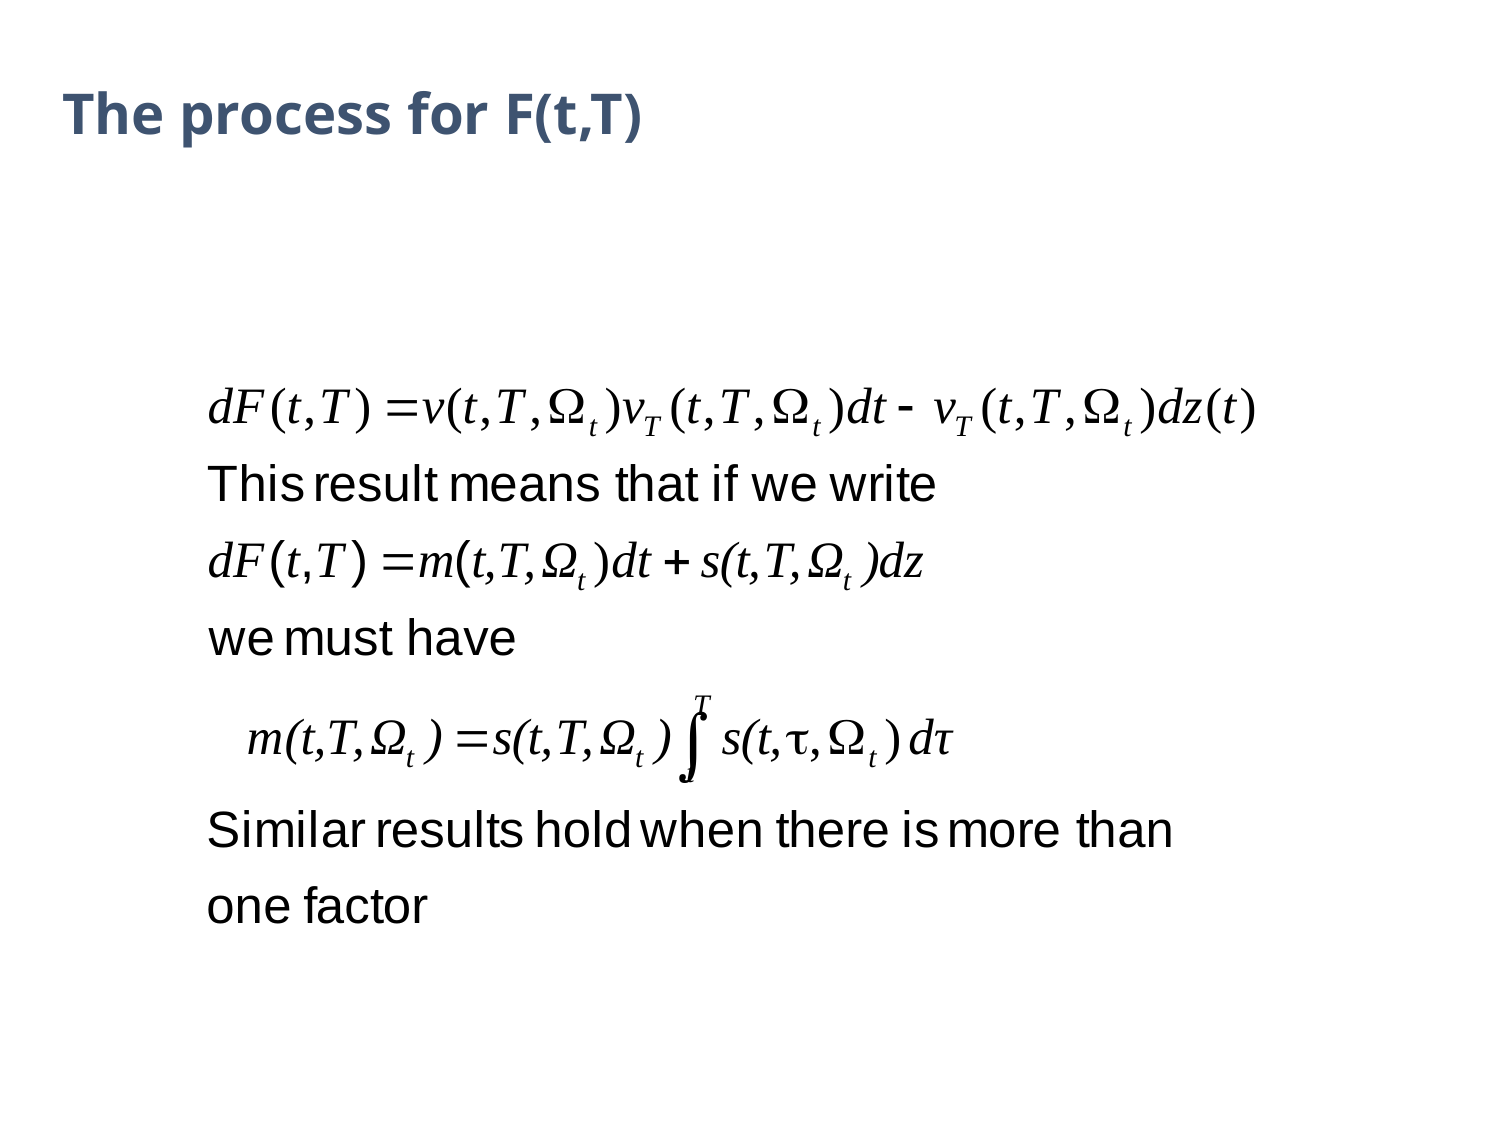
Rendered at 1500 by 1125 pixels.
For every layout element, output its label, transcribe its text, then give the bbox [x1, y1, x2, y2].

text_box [199, 374, 1267, 936]
title The process for F(t,T) [46, 32, 1454, 200]
